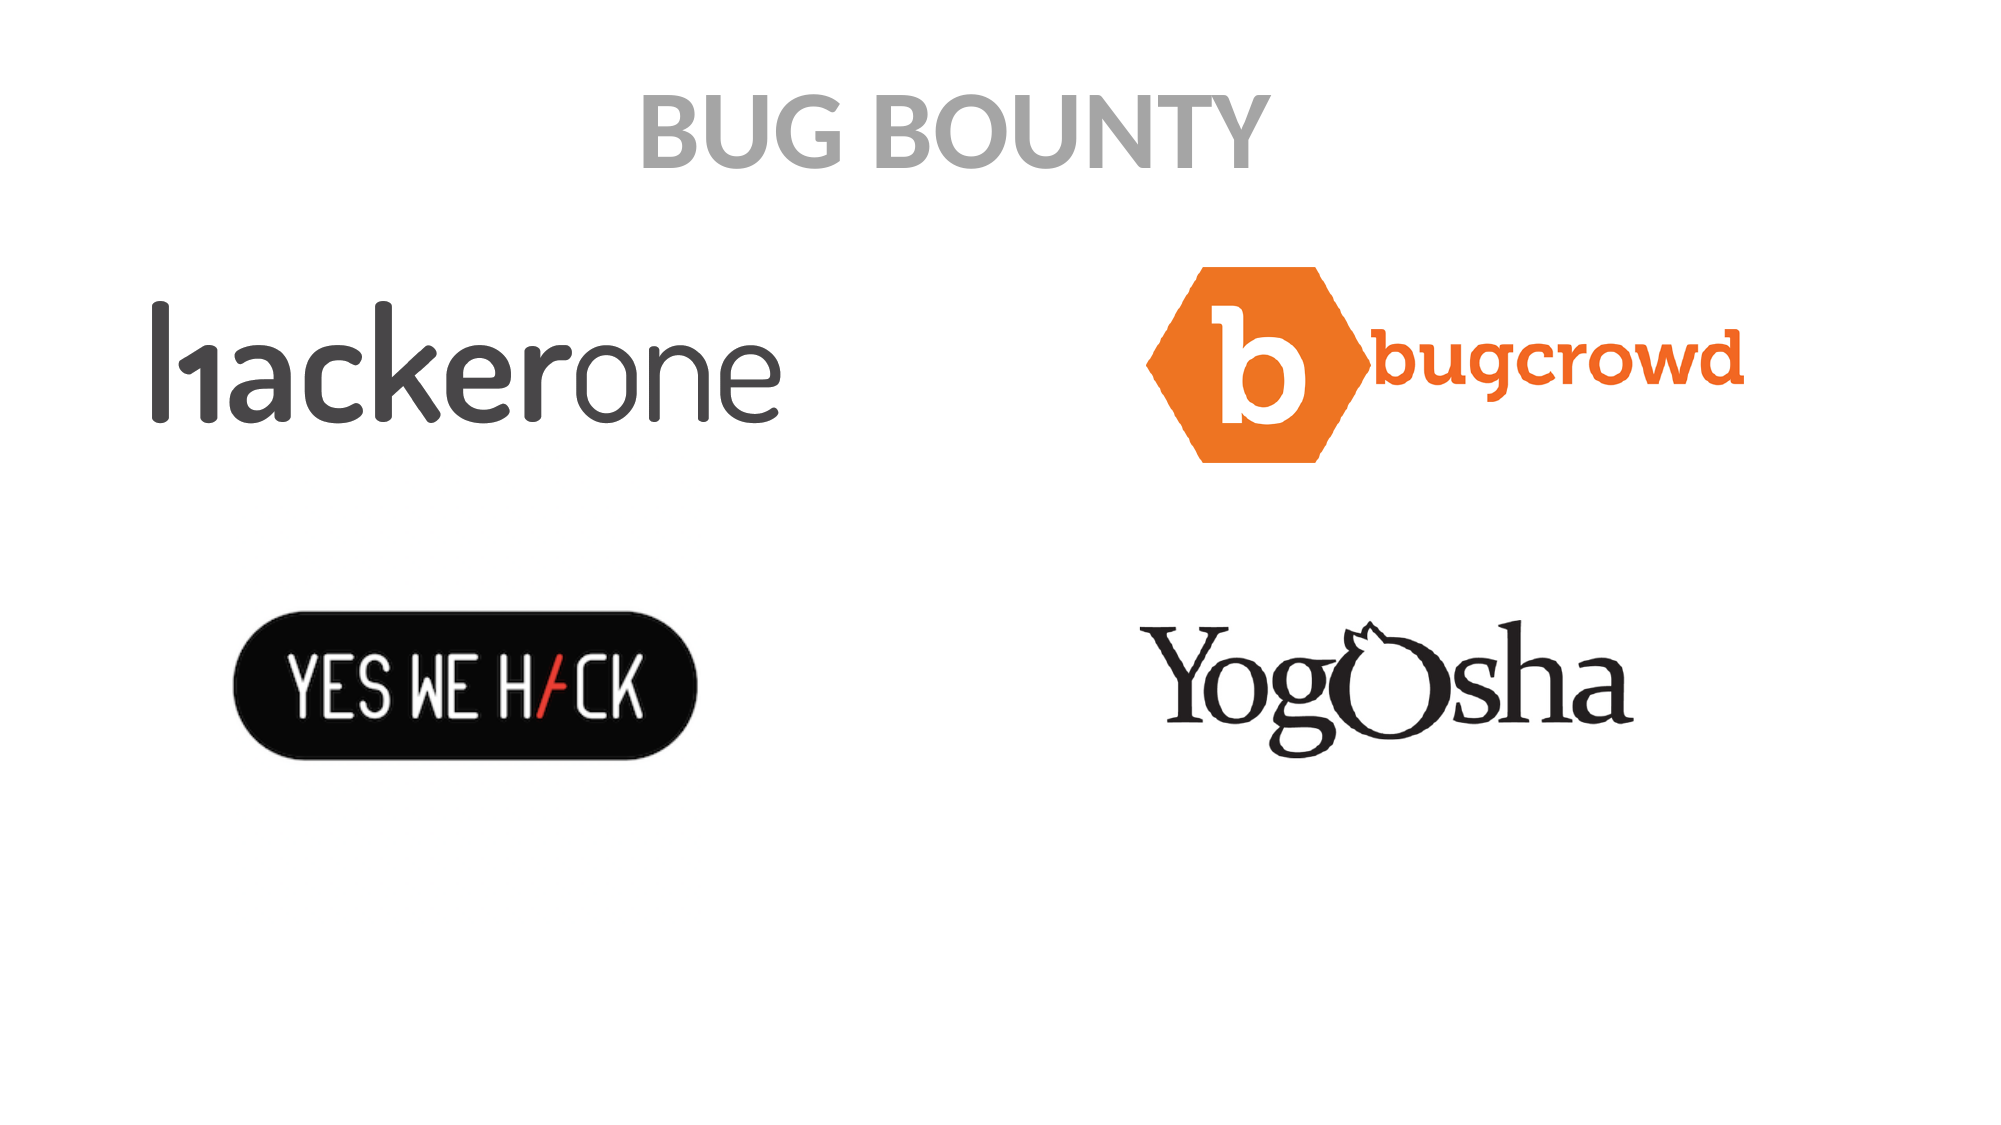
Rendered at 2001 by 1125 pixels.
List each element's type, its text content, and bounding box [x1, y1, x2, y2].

text_box BUG BOUNTY [622, 48, 1288, 199]
picture [231, 454, 701, 924]
picture [1146, 230, 1752, 524]
picture [1039, 536, 1734, 842]
picture [139, 288, 793, 436]
